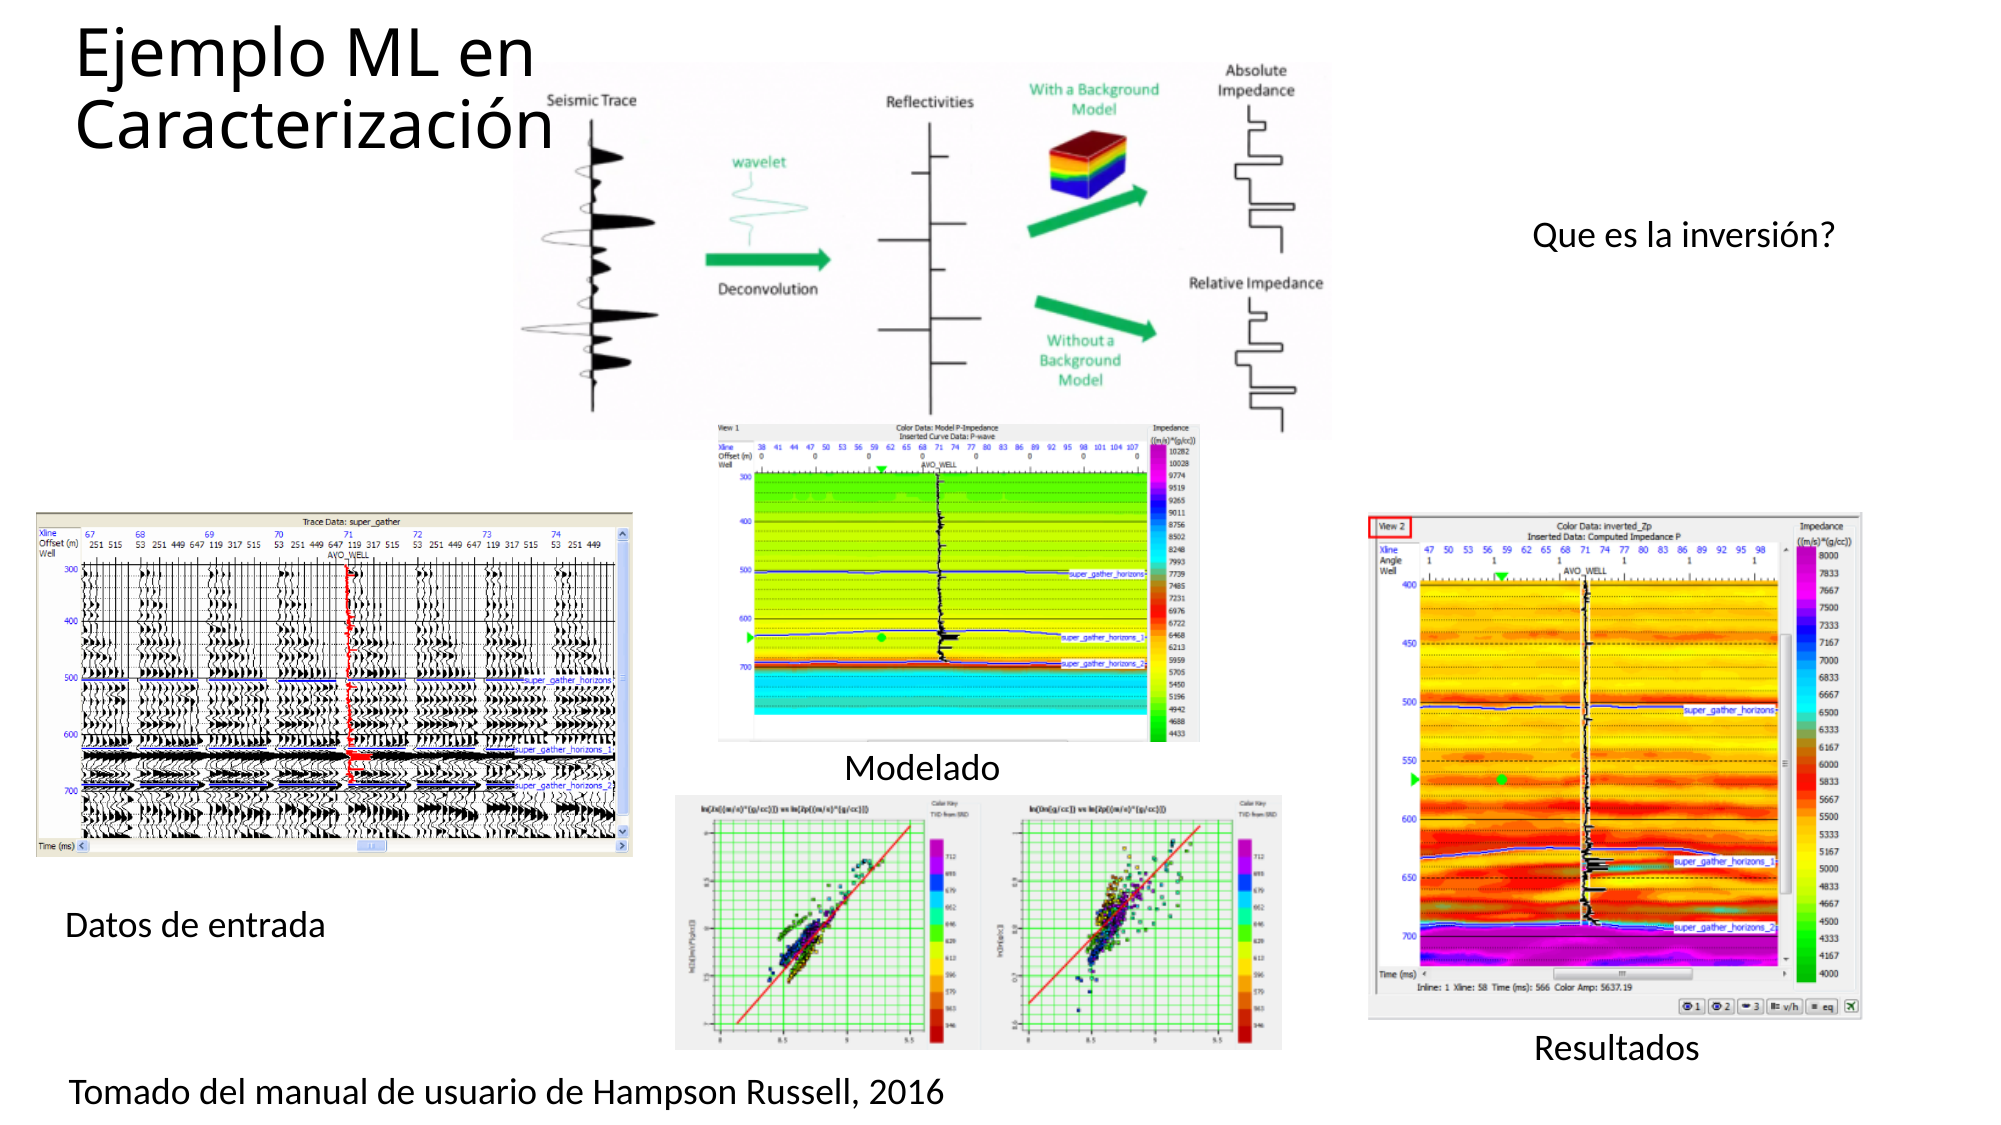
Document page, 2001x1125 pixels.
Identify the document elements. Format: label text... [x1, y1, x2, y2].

text_box Ejemplo ML en Caracterización [60, 10, 633, 183]
text_box Tomado del manual de usuario de Hampson Russell, 2016 [53, 1059, 961, 1120]
text_box Que es la inversión? [1517, 202, 1852, 263]
picture [513, 62, 1332, 742]
text_box Modelado [829, 742, 1016, 795]
text_box Resultados [1519, 1020, 1730, 1076]
text_box Datos de entrada [50, 892, 342, 952]
picture [1367, 512, 1865, 1020]
picture [675, 795, 1282, 1050]
picture [36, 512, 633, 857]
